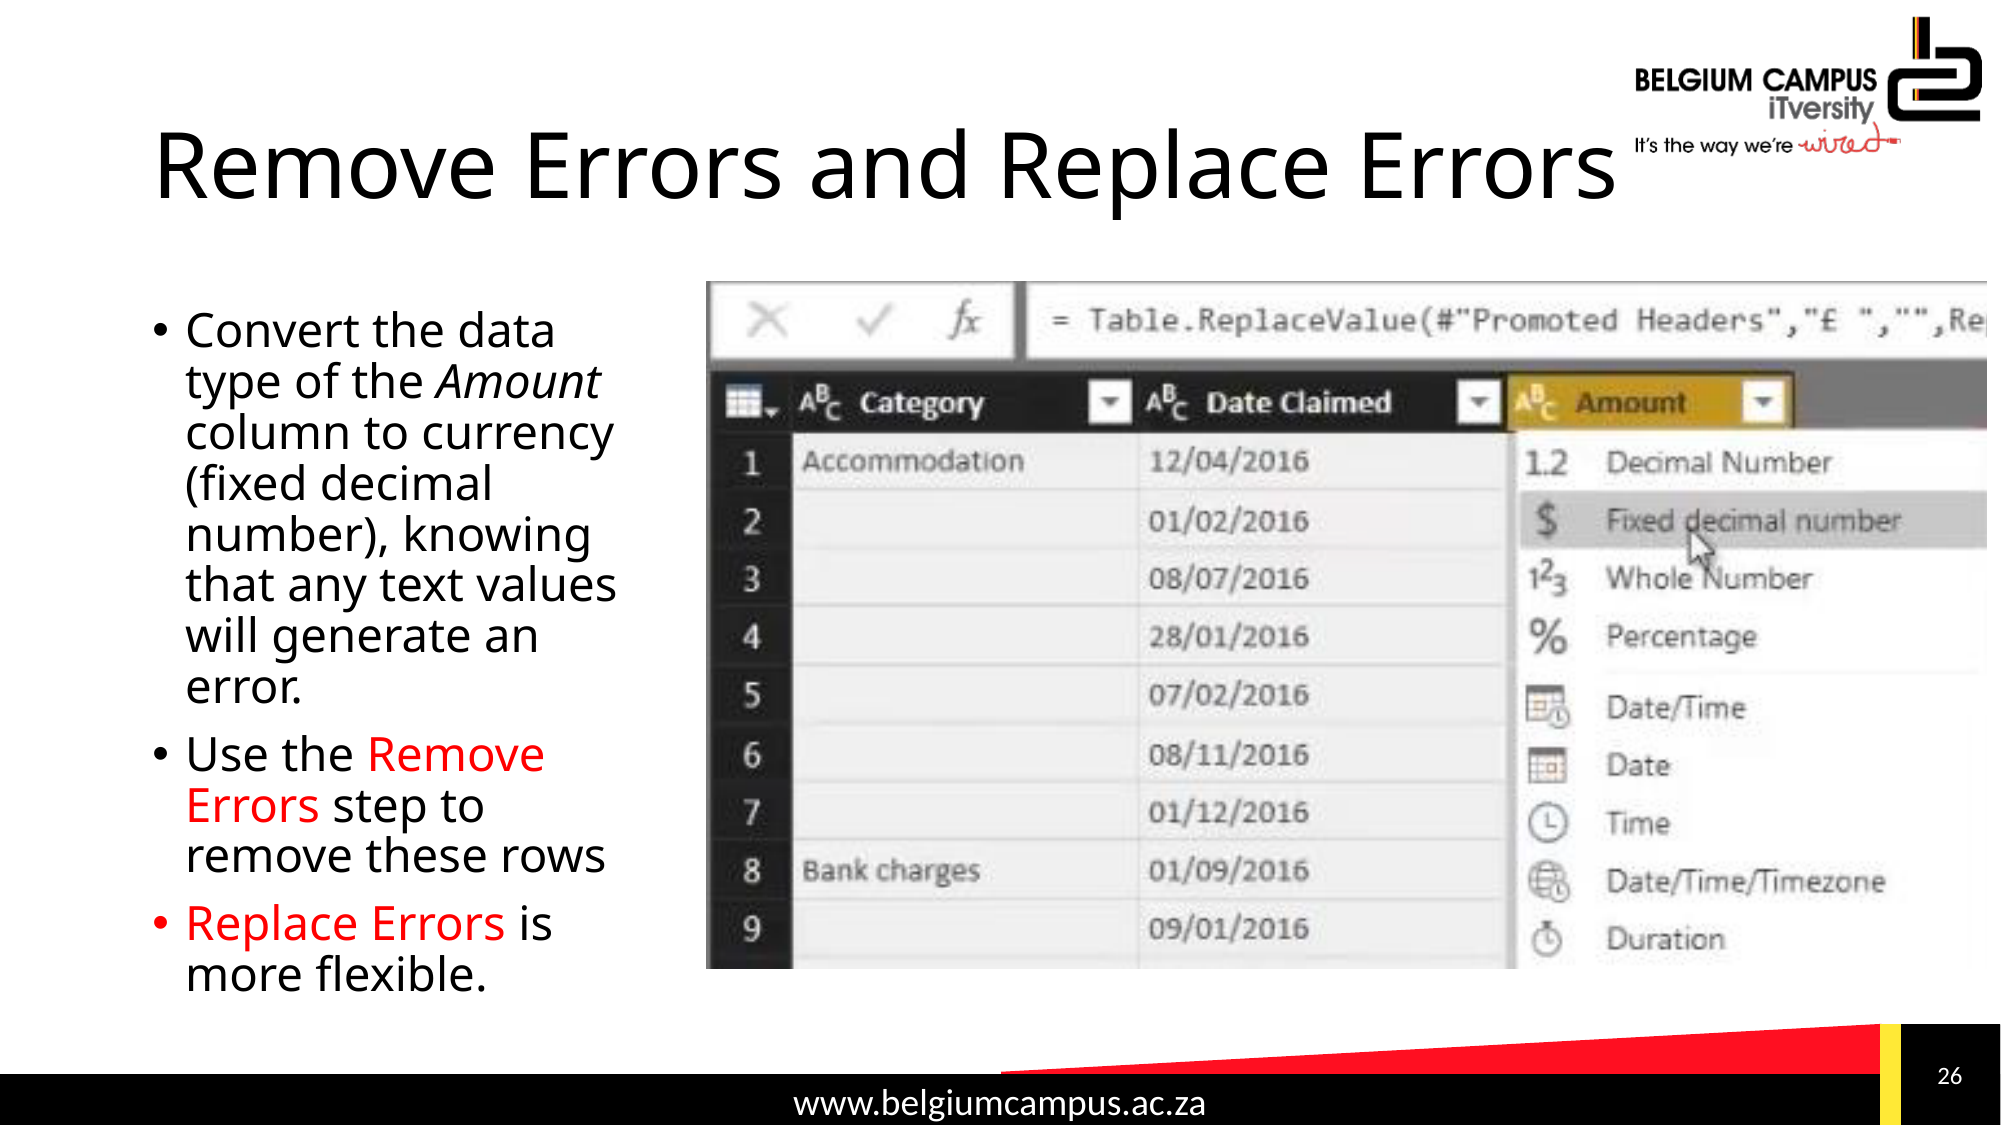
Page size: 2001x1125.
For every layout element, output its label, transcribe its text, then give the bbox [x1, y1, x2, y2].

title Remove Errors and Replace Errors [137, 59, 1863, 278]
picture [705, 281, 1987, 969]
list Convert the data type of the Amount column to currency (fixed decimal number), knowing that any text values will generate an error. Use the Remove Errors step to remove these rows Replace Errors is more flexible. [137, 299, 648, 1014]
picture [1631, 0, 1986, 198]
